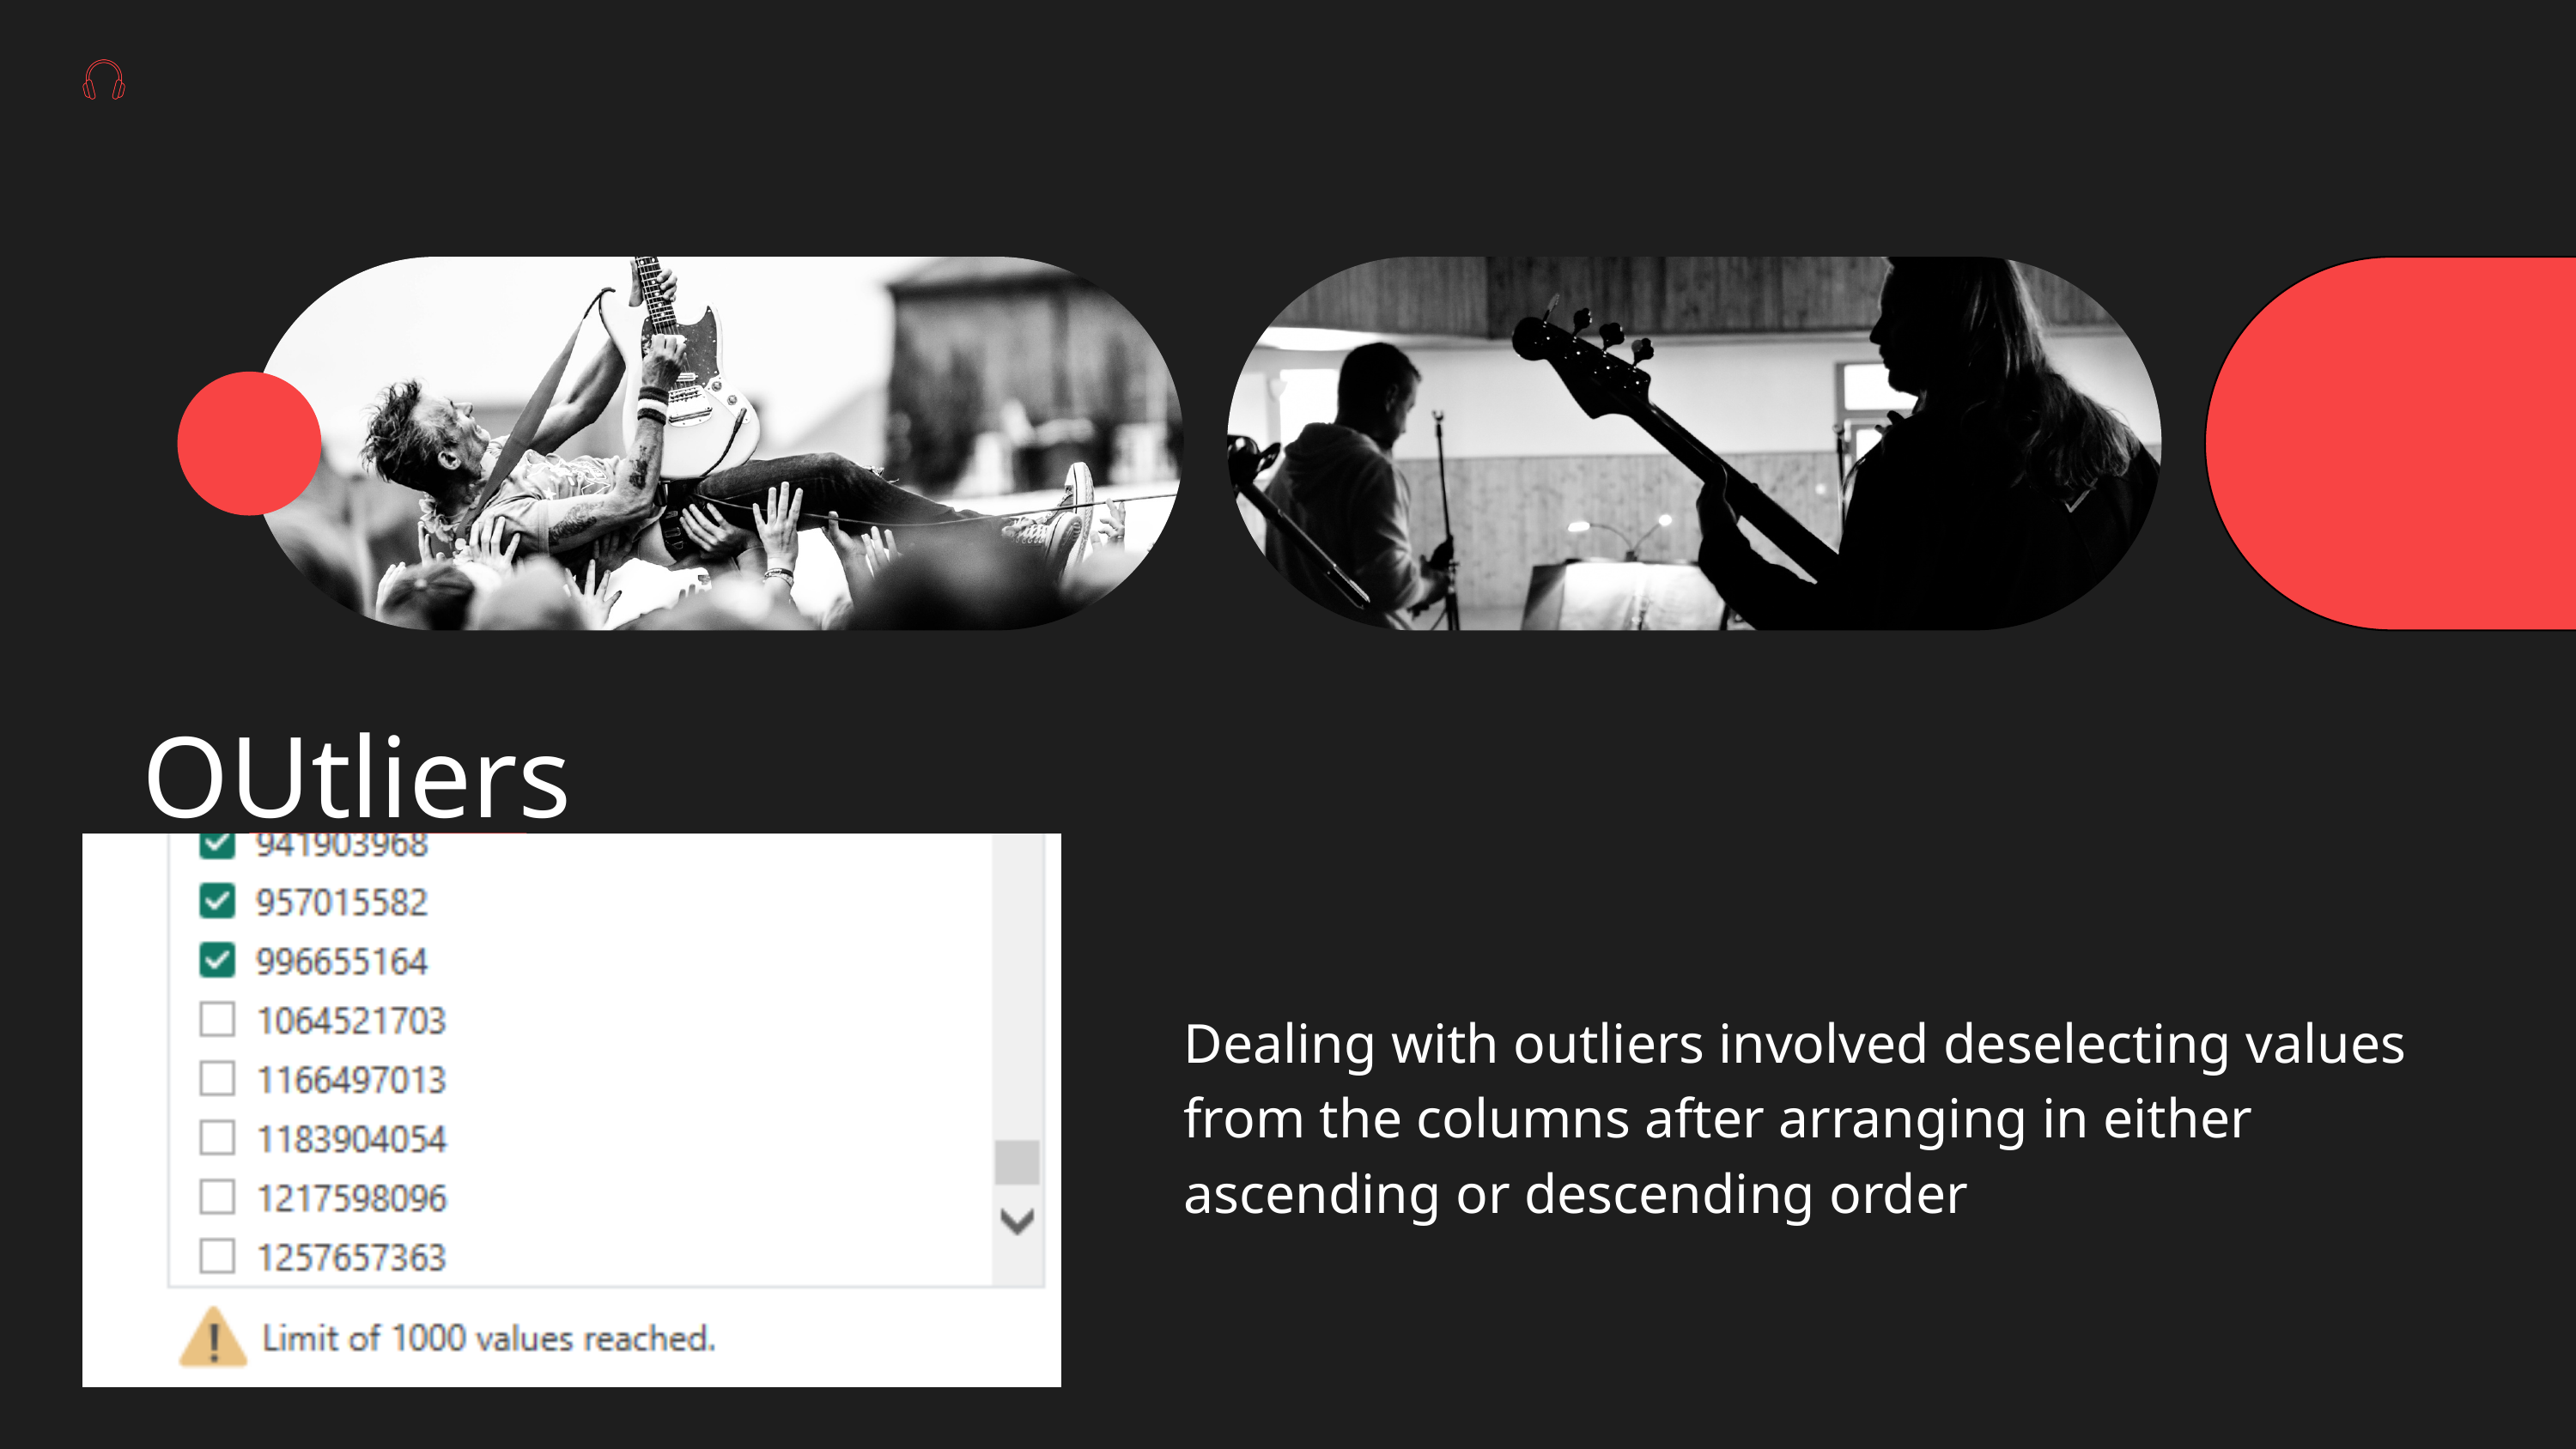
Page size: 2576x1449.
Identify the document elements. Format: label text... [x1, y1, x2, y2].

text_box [2204, 256, 2576, 631]
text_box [1226, 256, 2162, 631]
text_box Dealing with outliers involved deselecting values from the columns after arranging in either ascending or descending order [1183, 998, 2485, 1224]
text_box [82, 59, 125, 100]
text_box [249, 256, 1184, 631]
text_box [177, 371, 322, 516]
text_box OUtliers [142, 683, 1525, 840]
text_box [82, 834, 1061, 1387]
